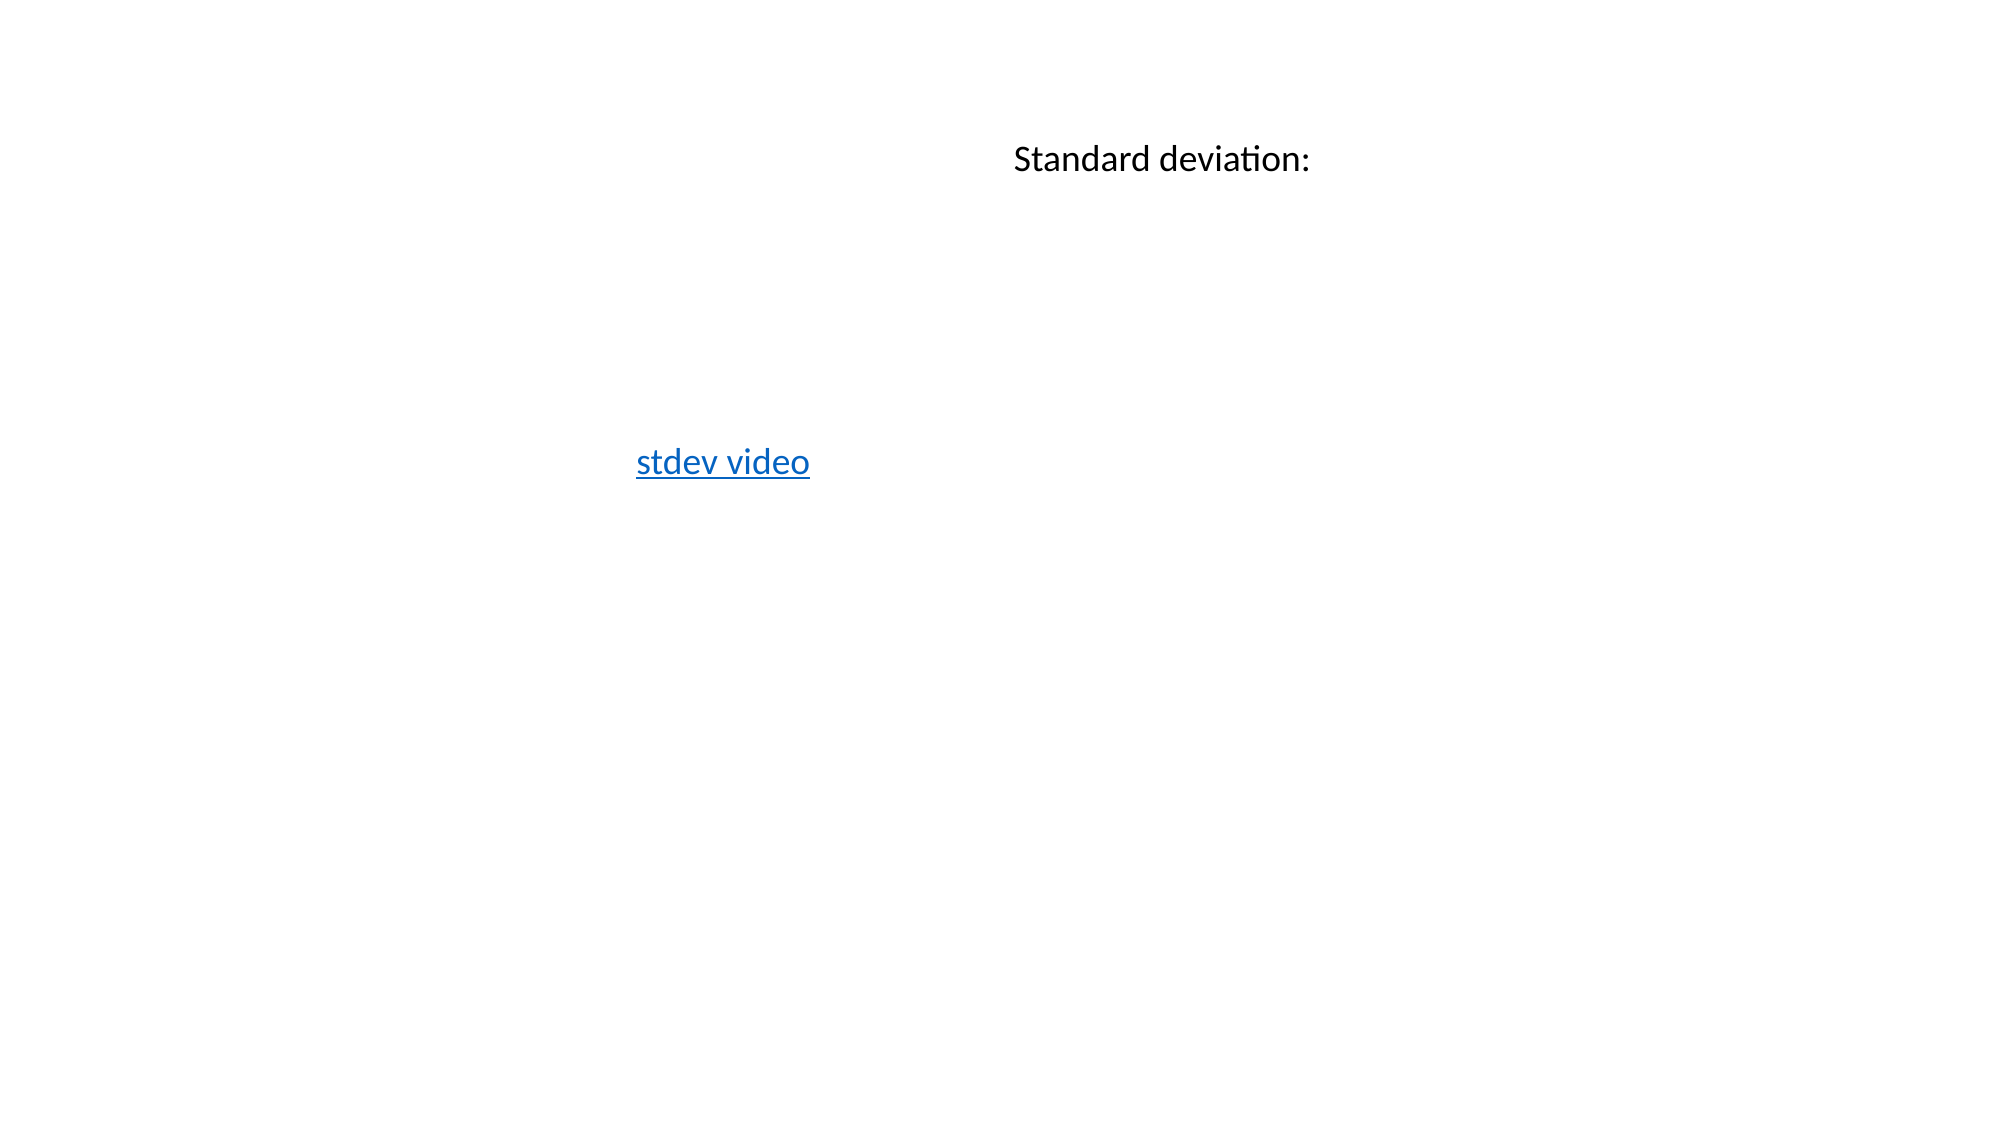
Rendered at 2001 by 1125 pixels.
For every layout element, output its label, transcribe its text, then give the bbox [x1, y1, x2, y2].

text_box stdev video [621, 429, 826, 490]
text_box Standard deviation: [999, 126, 1327, 187]
